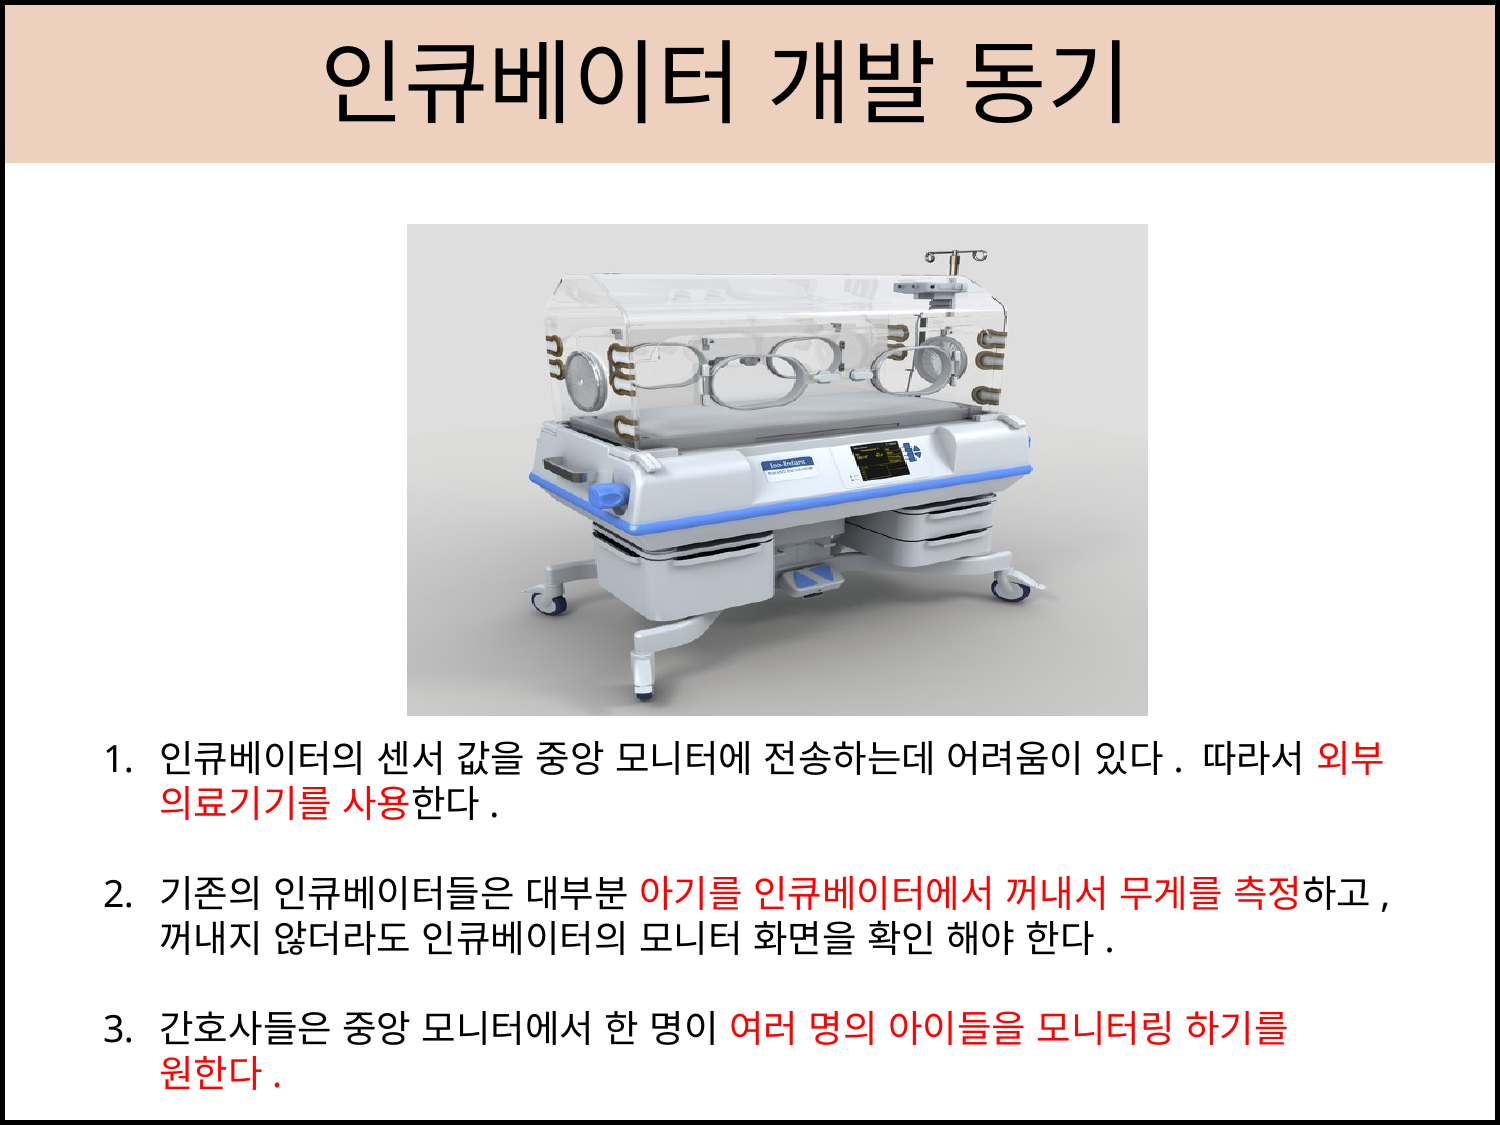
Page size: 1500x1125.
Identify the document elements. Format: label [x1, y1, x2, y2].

text_box [0, 0, 1500, 1125]
picture [407, 224, 1148, 716]
